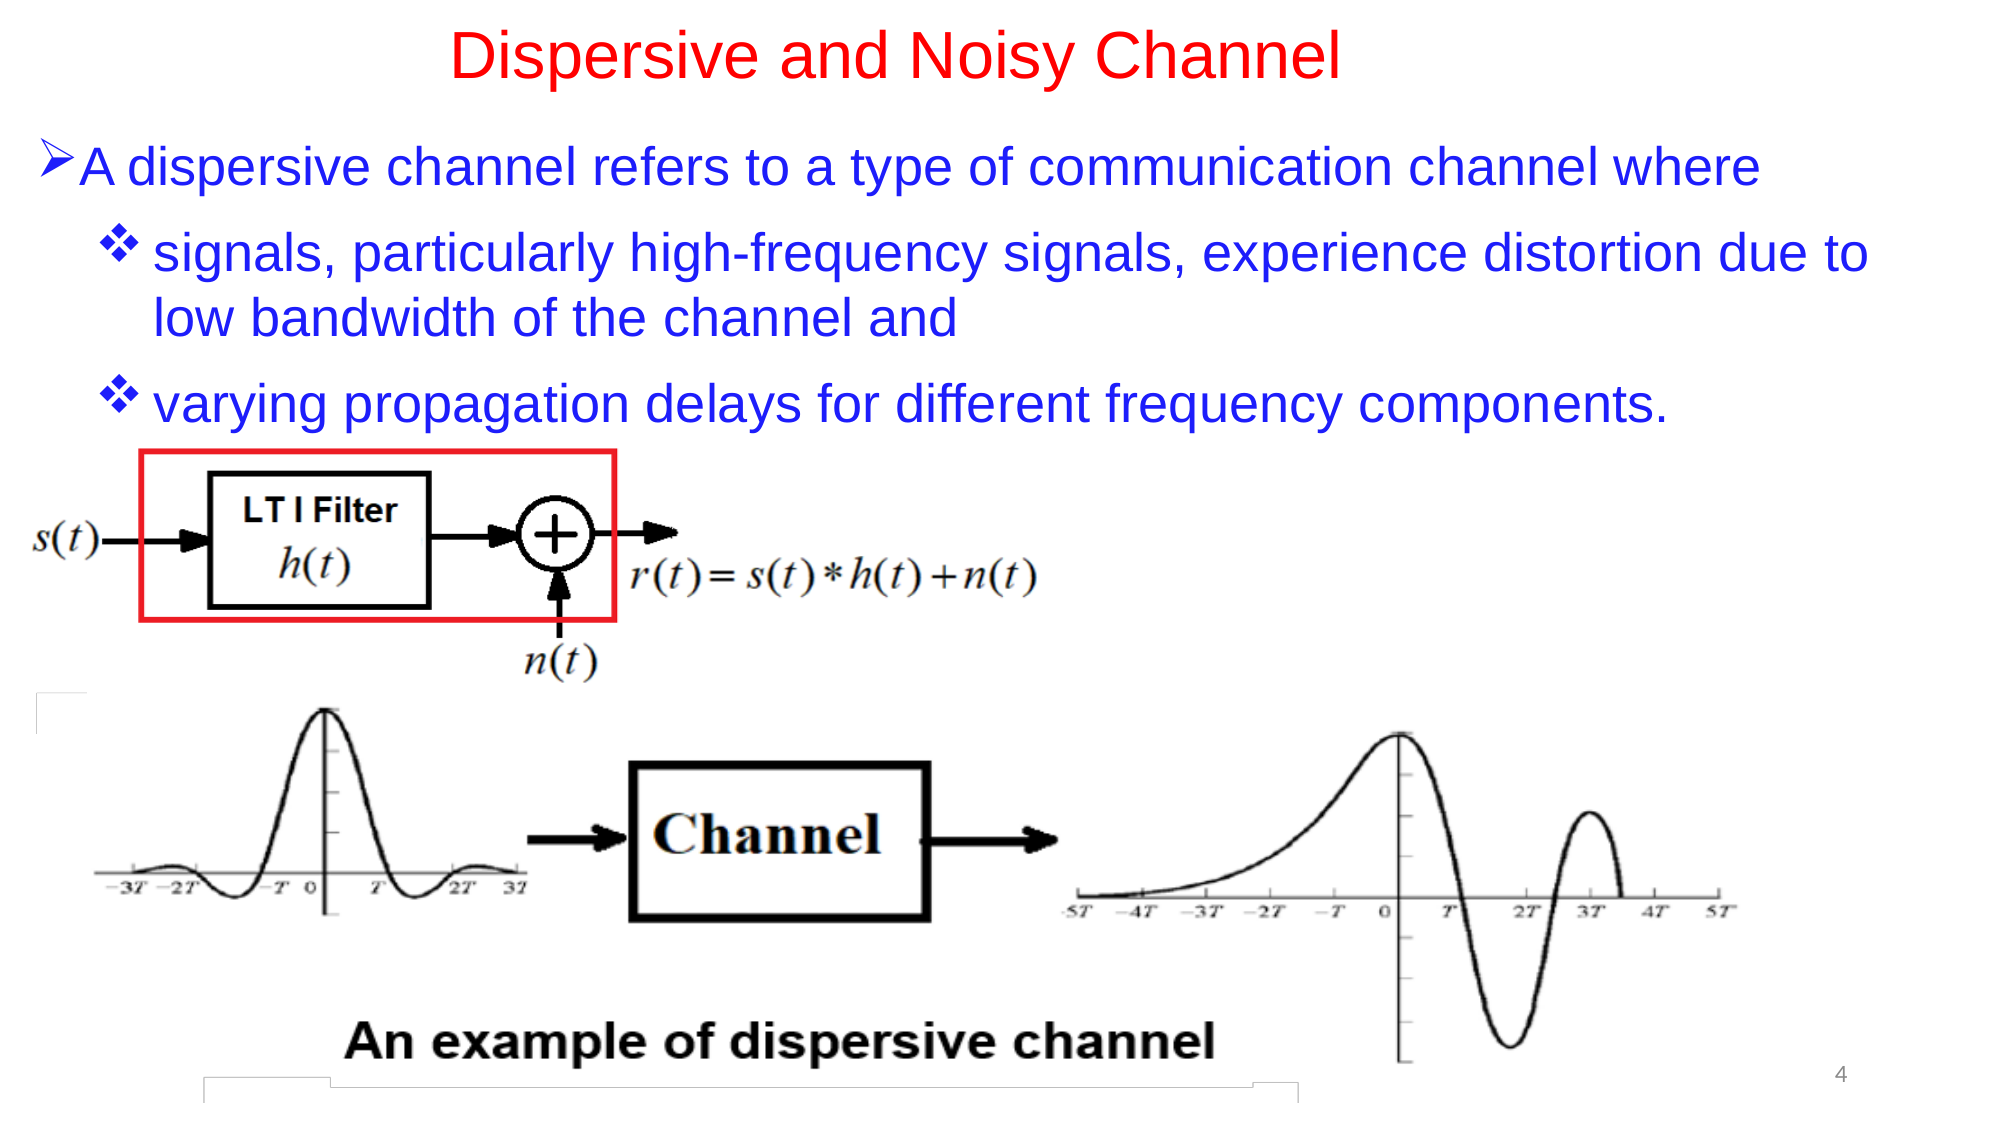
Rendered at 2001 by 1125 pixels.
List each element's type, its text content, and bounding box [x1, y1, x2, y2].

slide_number 4 [1768, 1042, 1863, 1103]
picture [24, 438, 1768, 1103]
title Dispersive and Noisy Channel [434, 12, 1541, 103]
list A dispersive channel refers to a type of communication channel where signals, particularly high-frequency signals, experience distortion due to low bandwidth of the channel and varying propagation delays for different frequency components. [21, 124, 1979, 1001]
